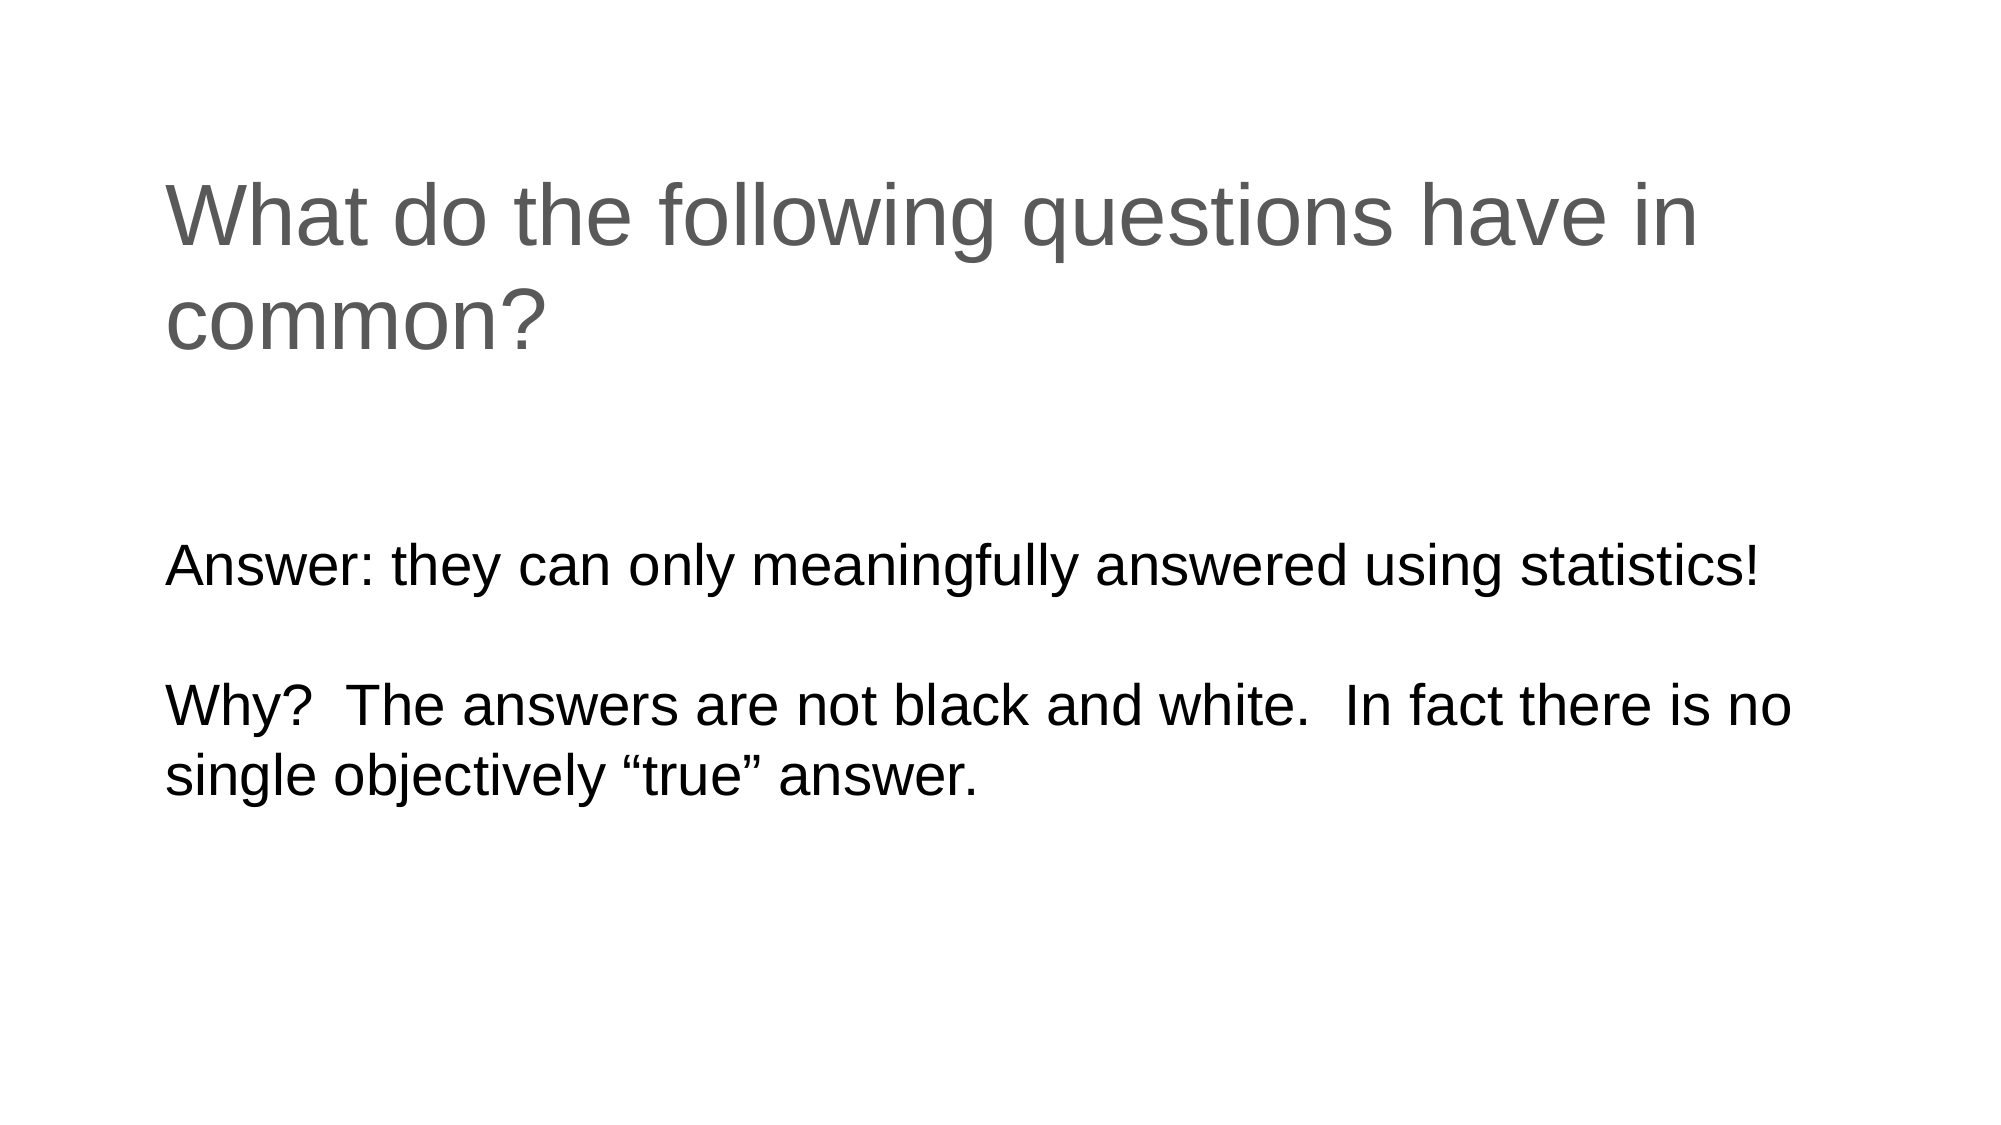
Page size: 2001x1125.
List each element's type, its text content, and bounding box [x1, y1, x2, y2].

title What do the following questions have in common? [150, 149, 1875, 375]
list Answer: they can only meaningfully answered using statistics! Why? The answers are not black and white. In fact there is no single objectively “true” answer. [150, 450, 1875, 975]
